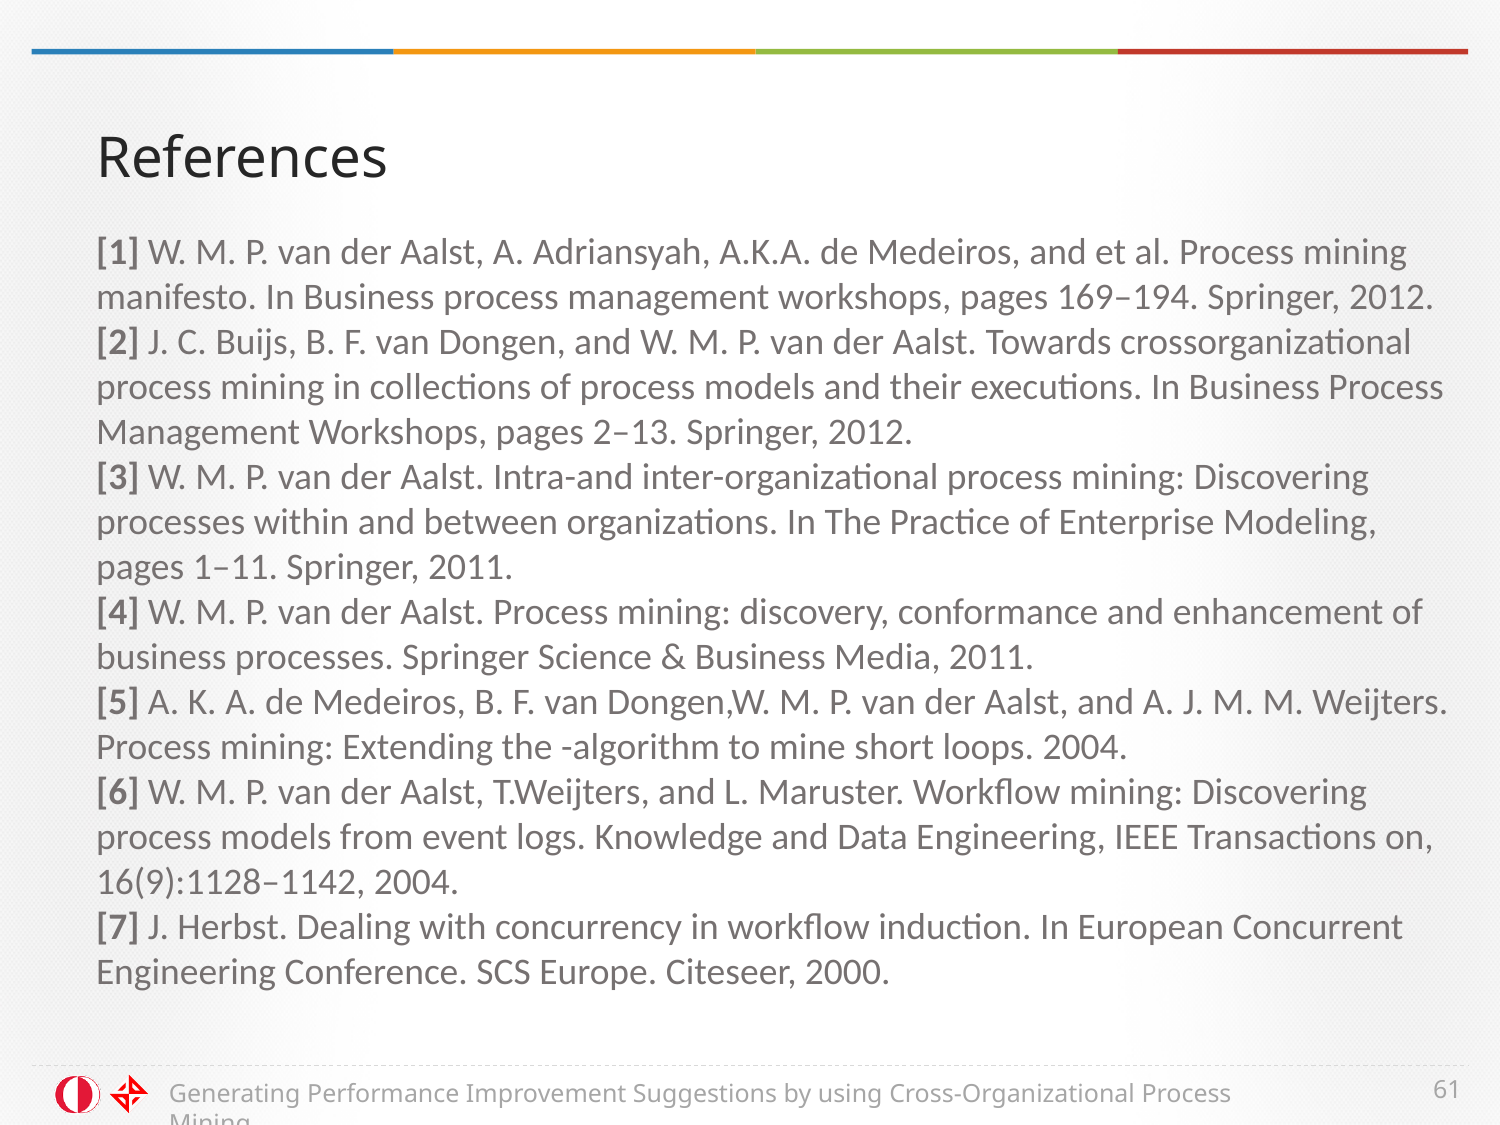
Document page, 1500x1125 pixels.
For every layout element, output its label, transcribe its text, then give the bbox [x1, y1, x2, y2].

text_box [31, 1065, 1477, 1116]
text_box [1] W. M. P. van der Aalst, A. Adriansyah, A.K.A. de Medeiros, and et al. Process mining manifesto. In Business process management workshops, pages 169–194. Springer, 2012. [2] J. C. Buijs, B. F. van Dongen, and W. M. P. van der Aalst. Towards crossorganizational process mining in collections of process models and their executions. In Business Process Management Workshops, pages 2–13. Springer, 2012. [3] W. M. P. van der Aalst. Intra-and inter-organizational process mining: Discovering processes within and between organizations. In The Practice of Enterprise Modeling, pages 1–11. Springer, 2011. [4] W. M. P. van der Aalst. Process mining: discovery, conformance and enhancement of business processes. Springer Science & Business Media, 2011. [5] A. K. A. de Medeiros, B. F. van Dongen,W. M. P. van der Aalst, and A. J. M. M. Weijters. Process mining: Extending the -algorithm to mine short loops. 2004. [6] W. M. P. van der Aalst, T.Weijters, and L. Maruster. Workflow mining: Discovering process models from event logs. Knowledge and Data Engineering, IEEE Transactions on, 16(9):1128–1142, 2004. [7] J. Herbst. Dealing with concurrency in workflow induction. In European Concurrent Engineering Conference. SCS Europe. Citeseer, 2000. [81, 219, 1469, 1000]
picture [0, 0, 1500, 1125]
text_box References [81, 114, 1500, 197]
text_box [31, 48, 1469, 55]
picture [175, 1116, 184, 1125]
